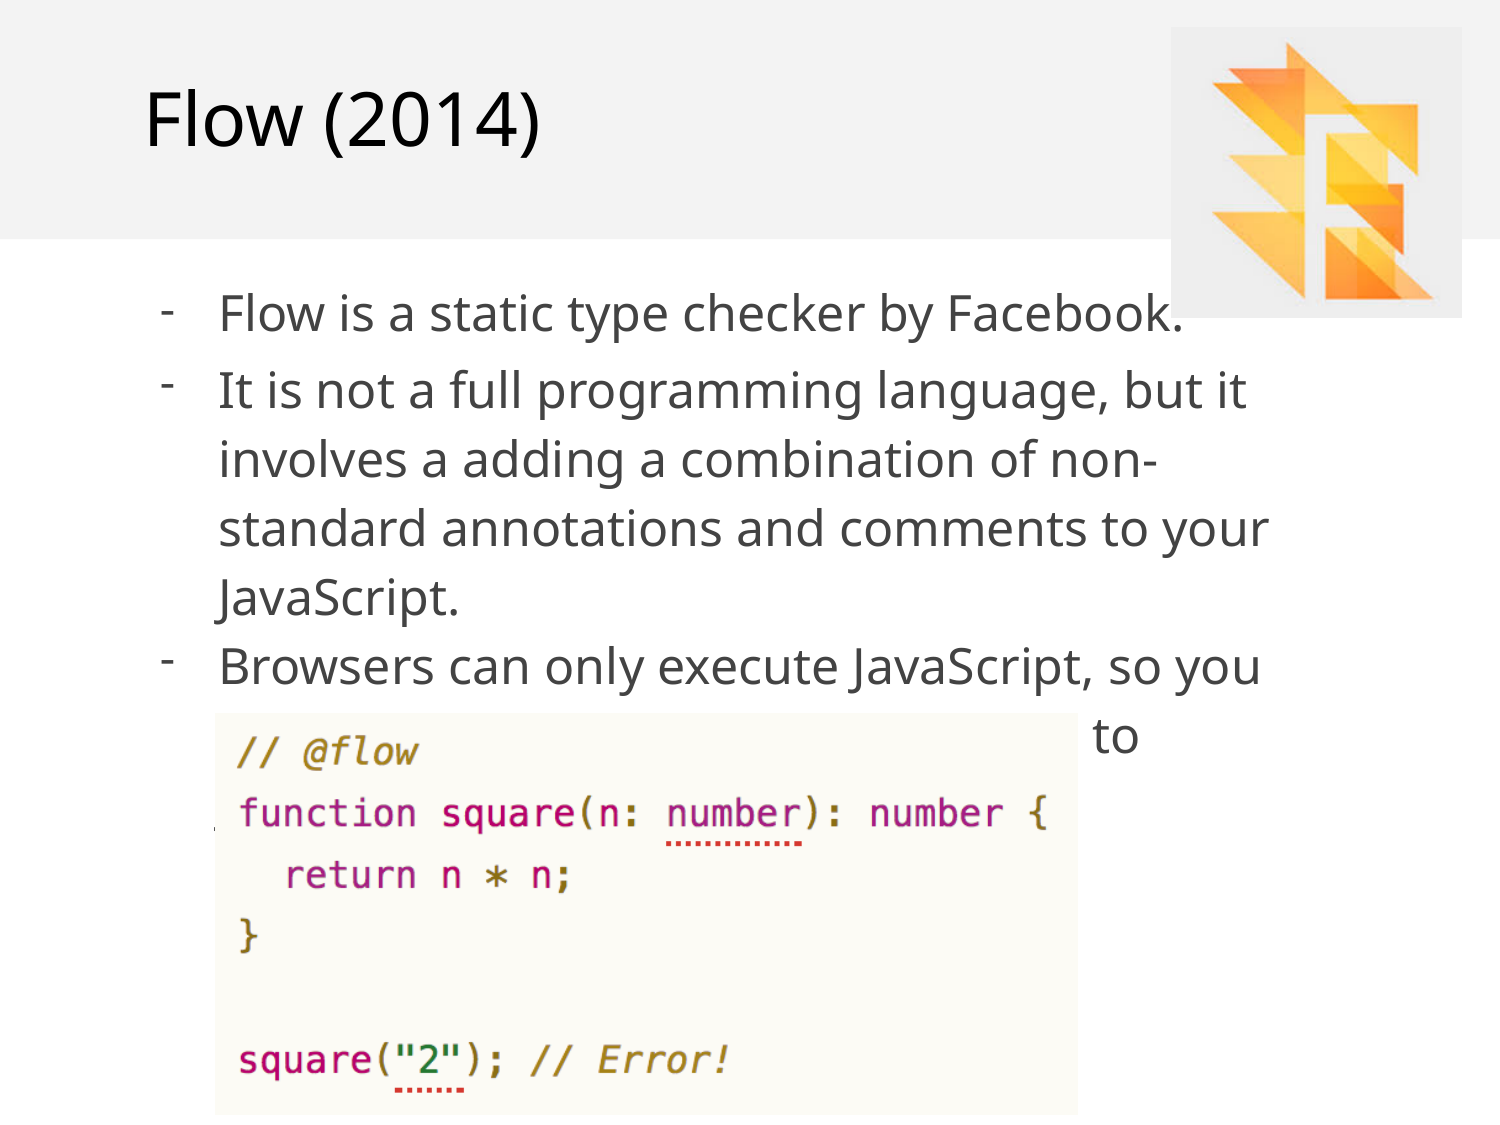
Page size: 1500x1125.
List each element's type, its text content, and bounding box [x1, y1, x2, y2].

picture [215, 713, 1079, 1116]
text_box Flow is a static type checker by Facebook. It is not a full programming language, but it involves a adding a combination of non-standard annotations and comments to your JavaScript. Browsers can only execute JavaScript, so you must transpile Flow-annotated code to JavaScript [128, 255, 1372, 585]
text_box Flow (2014) [128, 56, 1166, 183]
picture [1171, 27, 1462, 318]
